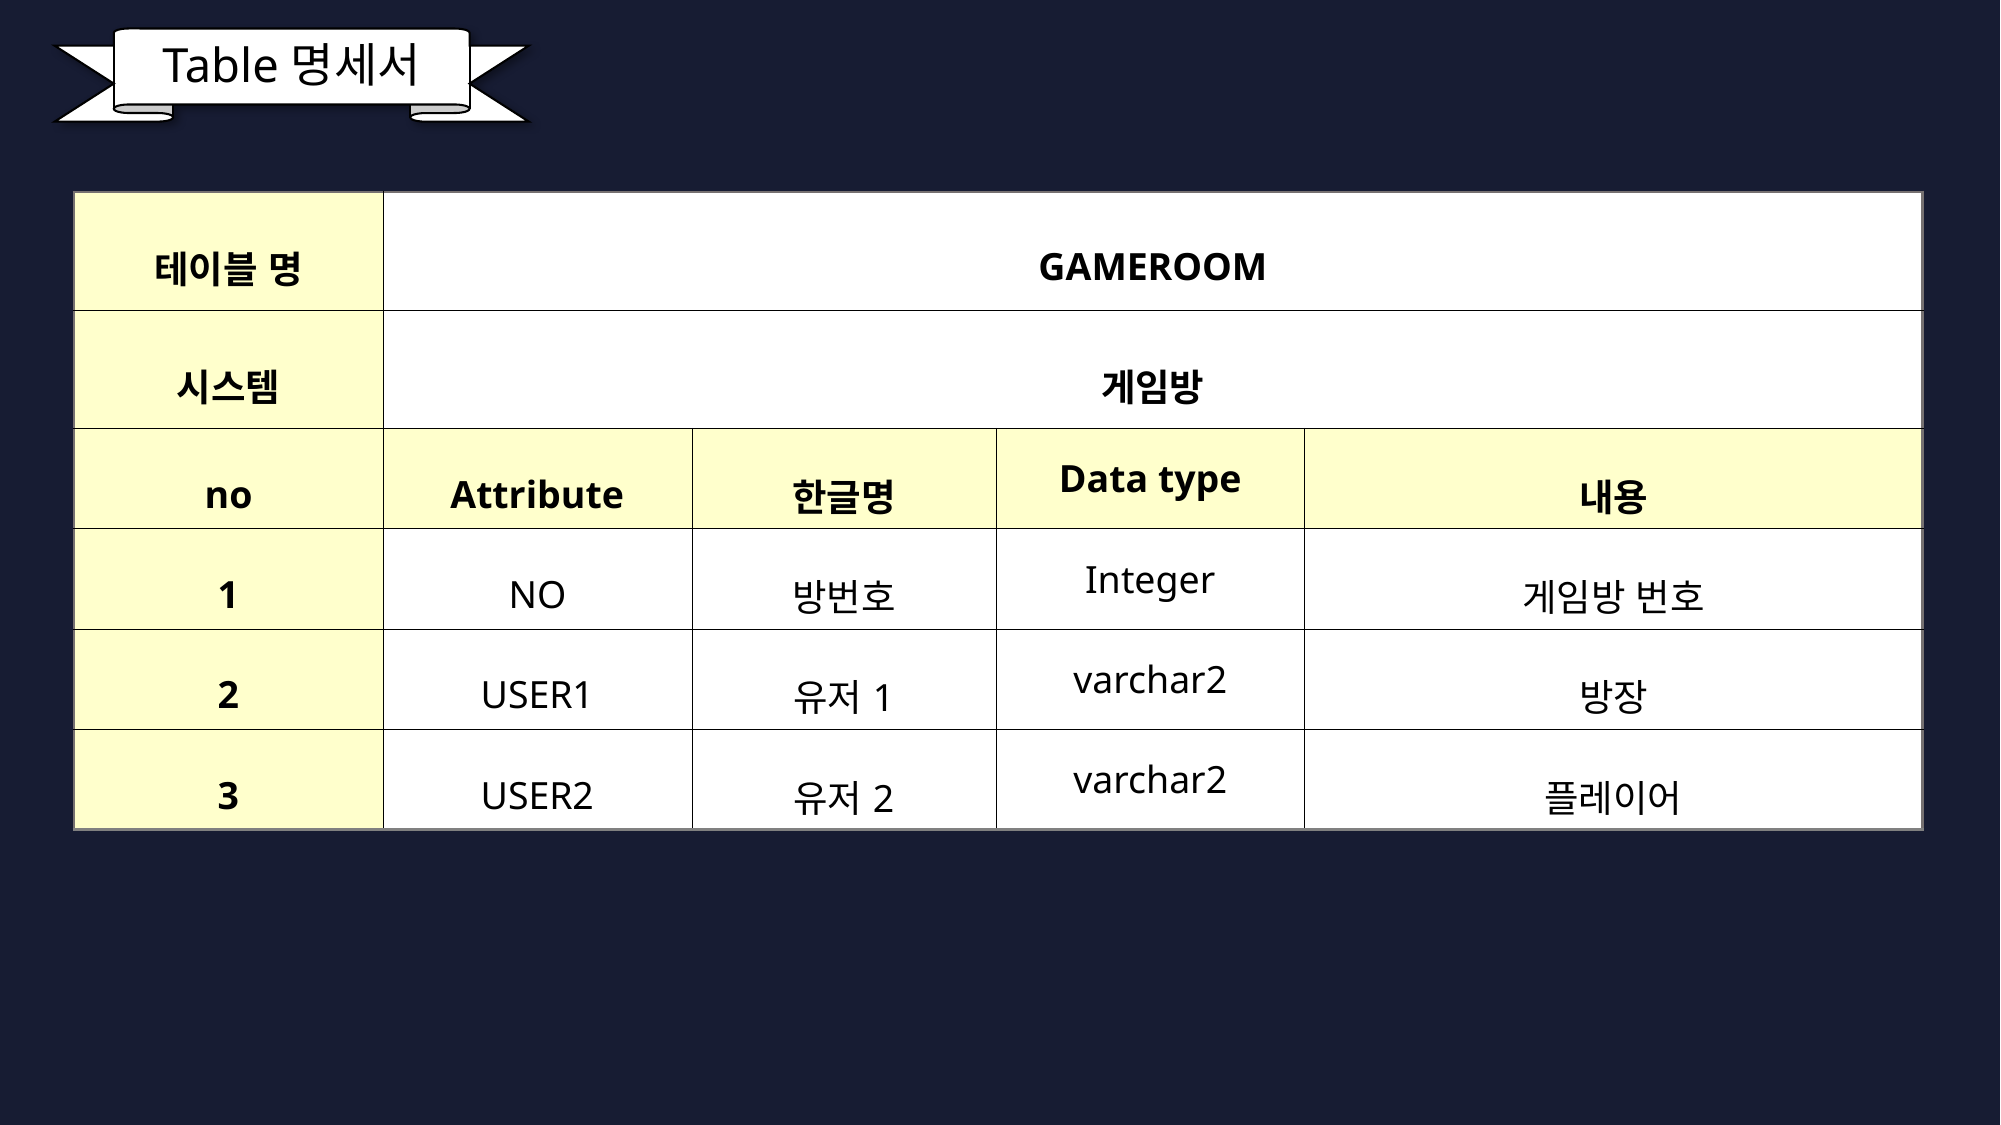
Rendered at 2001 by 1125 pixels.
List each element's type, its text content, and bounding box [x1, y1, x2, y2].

table_cell 1 [75, 529, 383, 629]
table_cell 게임방 [384, 311, 1921, 428]
text_box Table명세서 [133, 25, 450, 102]
table_cell USER2 [384, 730, 692, 828]
table_cell Integer [997, 529, 1304, 629]
table_cell 유저1 [693, 630, 996, 729]
text_box [51, 27, 533, 123]
table_cell Attribute [384, 429, 692, 528]
table_cell 방장 [1305, 630, 1921, 729]
table_cell USER1 [384, 630, 692, 729]
table_cell 방번호 [693, 529, 996, 629]
table_cell NO [384, 529, 692, 629]
table_cell 게임방 번호 [1305, 529, 1921, 629]
table_cell 한글명 [693, 429, 996, 528]
table_cell 2 [75, 630, 383, 729]
table_cell no [75, 429, 383, 528]
table_cell 유저2 [693, 730, 996, 828]
table_header 테이블 명 [75, 193, 383, 310]
table_cell 3 [75, 730, 383, 828]
table_cell 시스템 [75, 311, 383, 428]
table_cell 플레이어 [1305, 730, 1921, 828]
table_cell varchar2 [997, 630, 1304, 729]
table_cell Data type [997, 429, 1304, 528]
table_header GAMEROOM [384, 193, 1921, 310]
table_cell 내용 [1305, 429, 1921, 528]
table_cell varchar2 [997, 730, 1304, 828]
